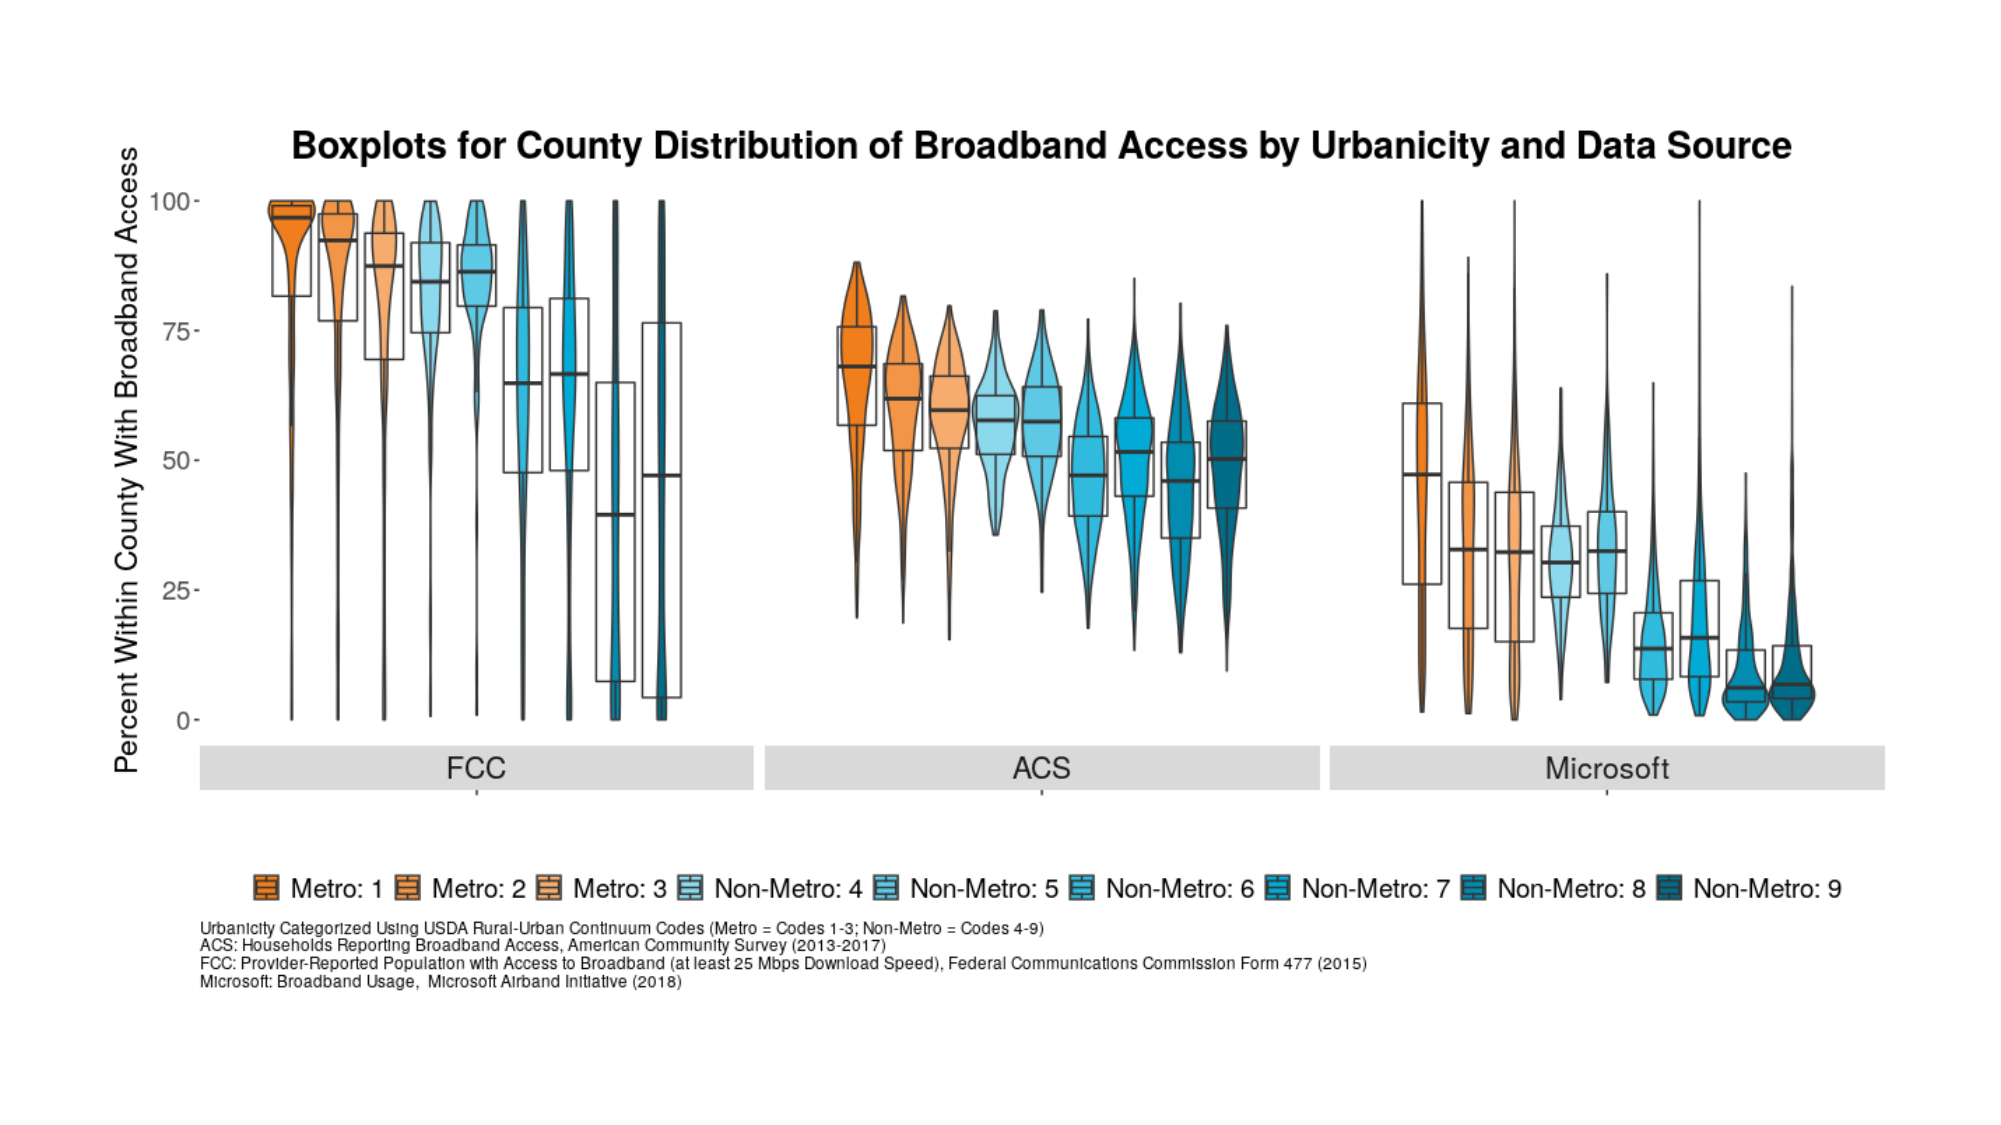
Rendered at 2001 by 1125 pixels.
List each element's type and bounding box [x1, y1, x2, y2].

picture [105, 121, 1895, 1004]
